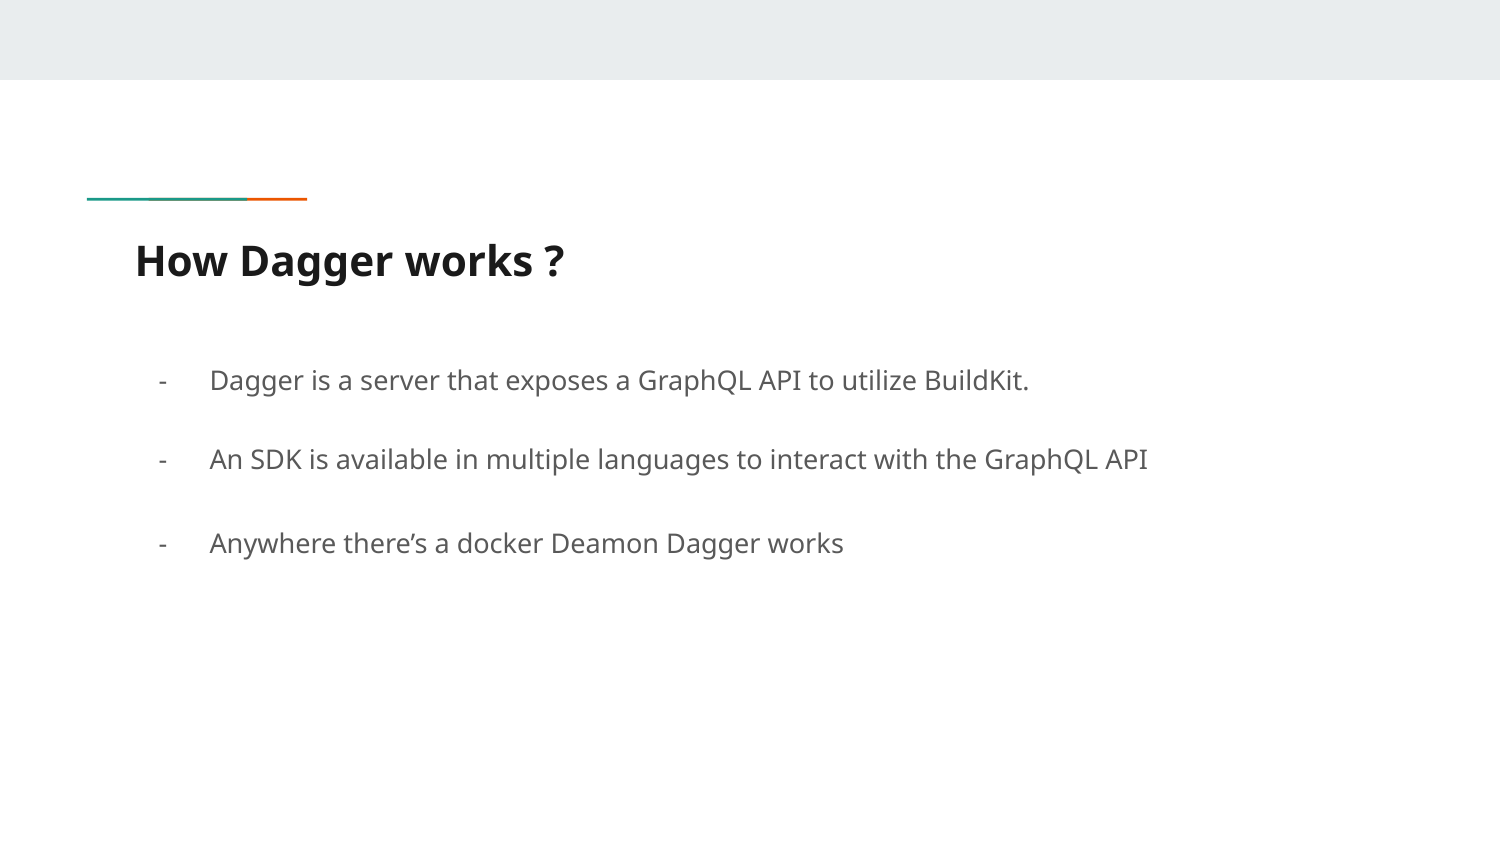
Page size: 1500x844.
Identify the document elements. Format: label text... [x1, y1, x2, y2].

list Dagger is a server that exposes a GraphQL API to utilize BuildKit. An SDK is available in multiple languages to interact with the GraphQL API Anywhere there’s a docker Deamon Dagger works [119, 341, 1381, 712]
title How Dagger works ? [119, 216, 1381, 305]
